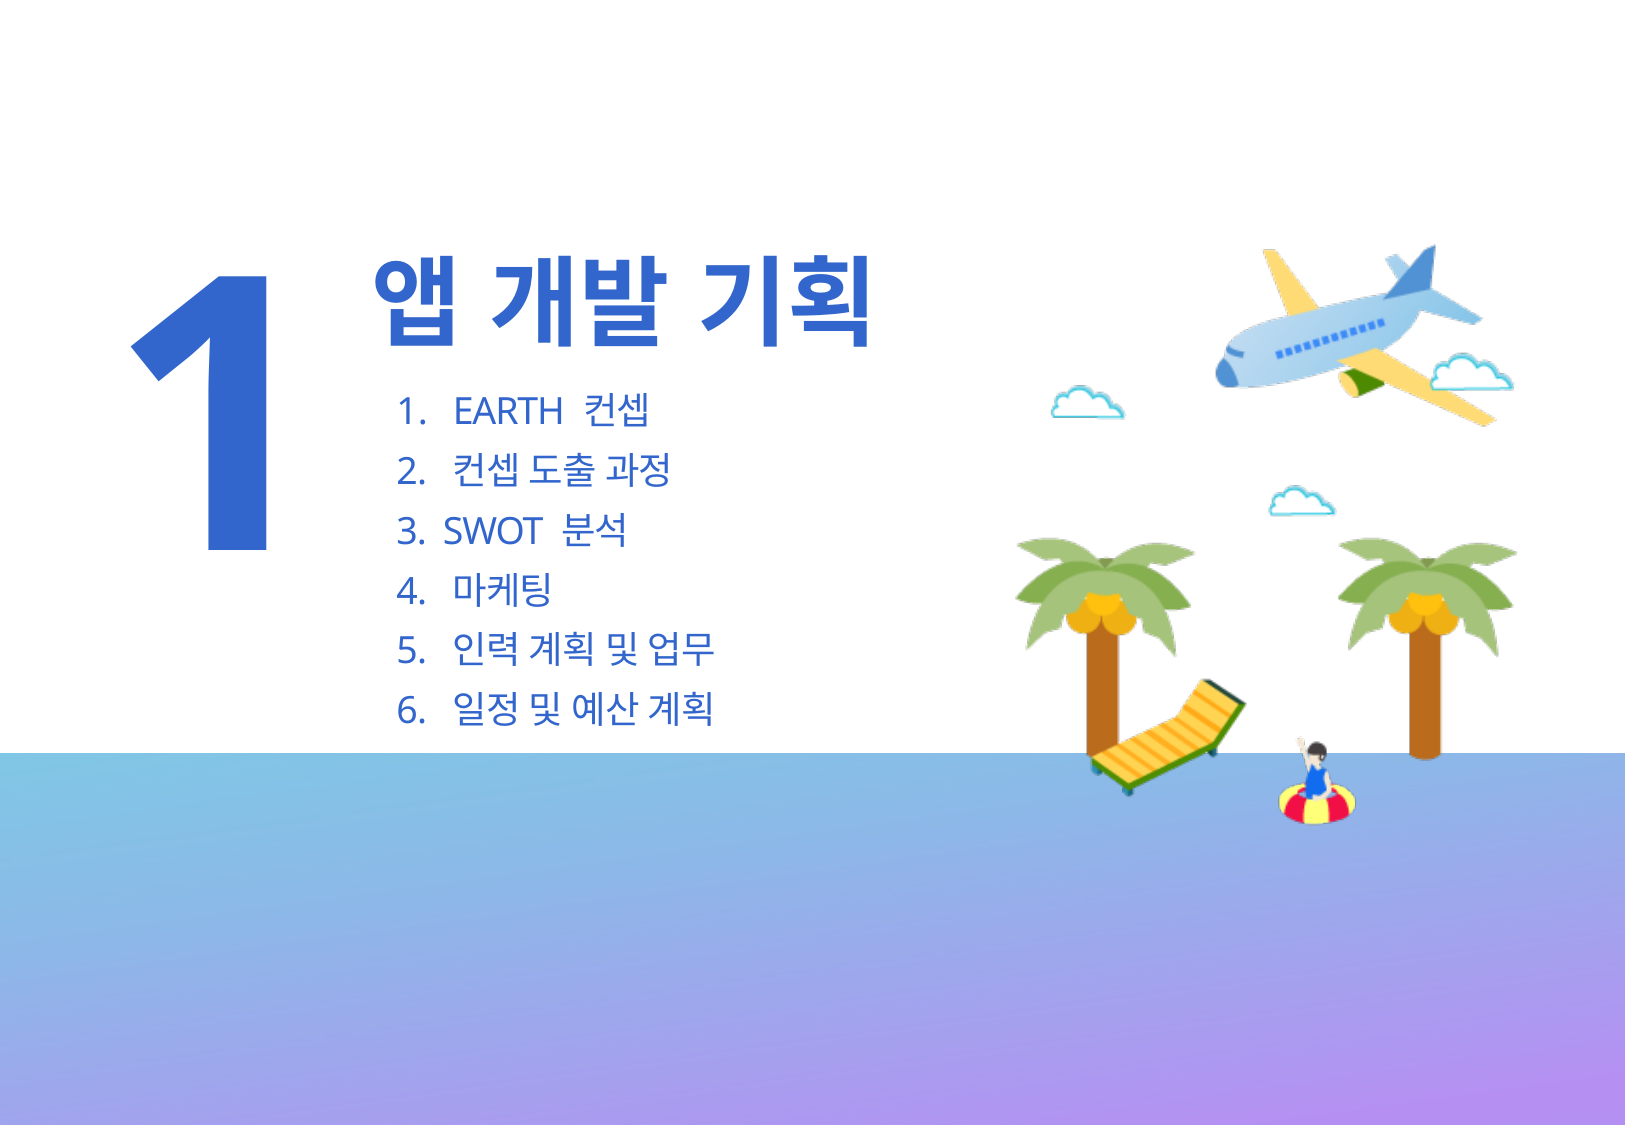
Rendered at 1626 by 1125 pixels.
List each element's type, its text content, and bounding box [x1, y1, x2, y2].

text_box 앱 개발 기획 [370, 233, 970, 366]
text_box EARTH 컨셉 컨셉 도출 과정 3. SWOT 분석 마케팅 인력 계획 및 업무 일정 및 예산 계획 [381, 367, 731, 739]
picture [0, 216, 1625, 1125]
text_box 1 [66, 159, 370, 635]
